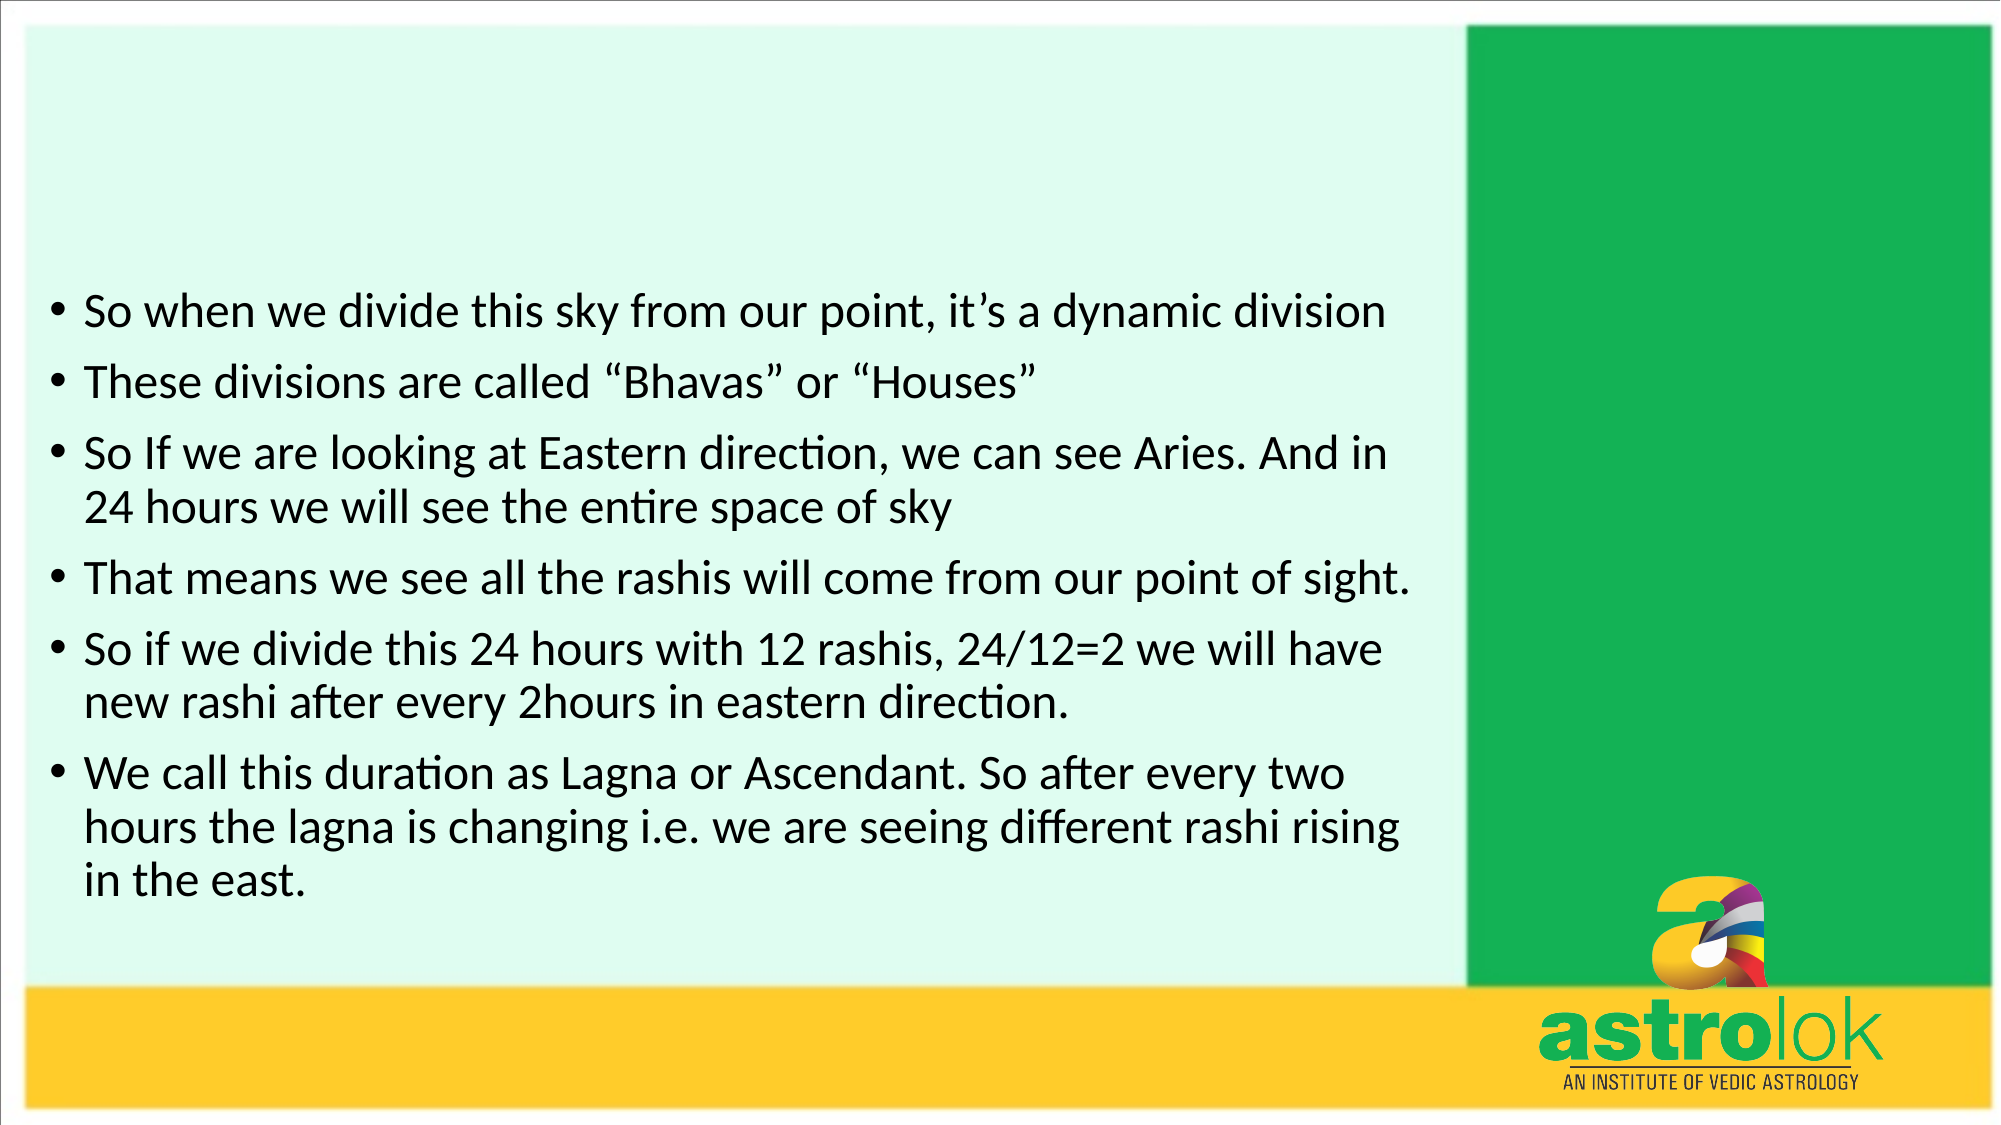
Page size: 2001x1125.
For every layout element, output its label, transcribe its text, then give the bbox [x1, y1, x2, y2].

picture [0, 0, 2001, 1125]
list So when we divide this sky from our point, it’s a dynamic division These divisions are called “Bhavas” or “Houses” So If we are looking at Eastern direction, we can see Aries. And in 24 hours we will see the entire space of sky That means we see all the rashis will come from our point of sight. So if we divide this 24 hours with 12 rashis, 24/12=2 we will have new rashi after every 2hours in eastern direction. We call this duration as Lagna or Ascendant. So after every two hours the lagna is changing i.e. we are seeing different rashi rising in the east. [34, 277, 1449, 964]
